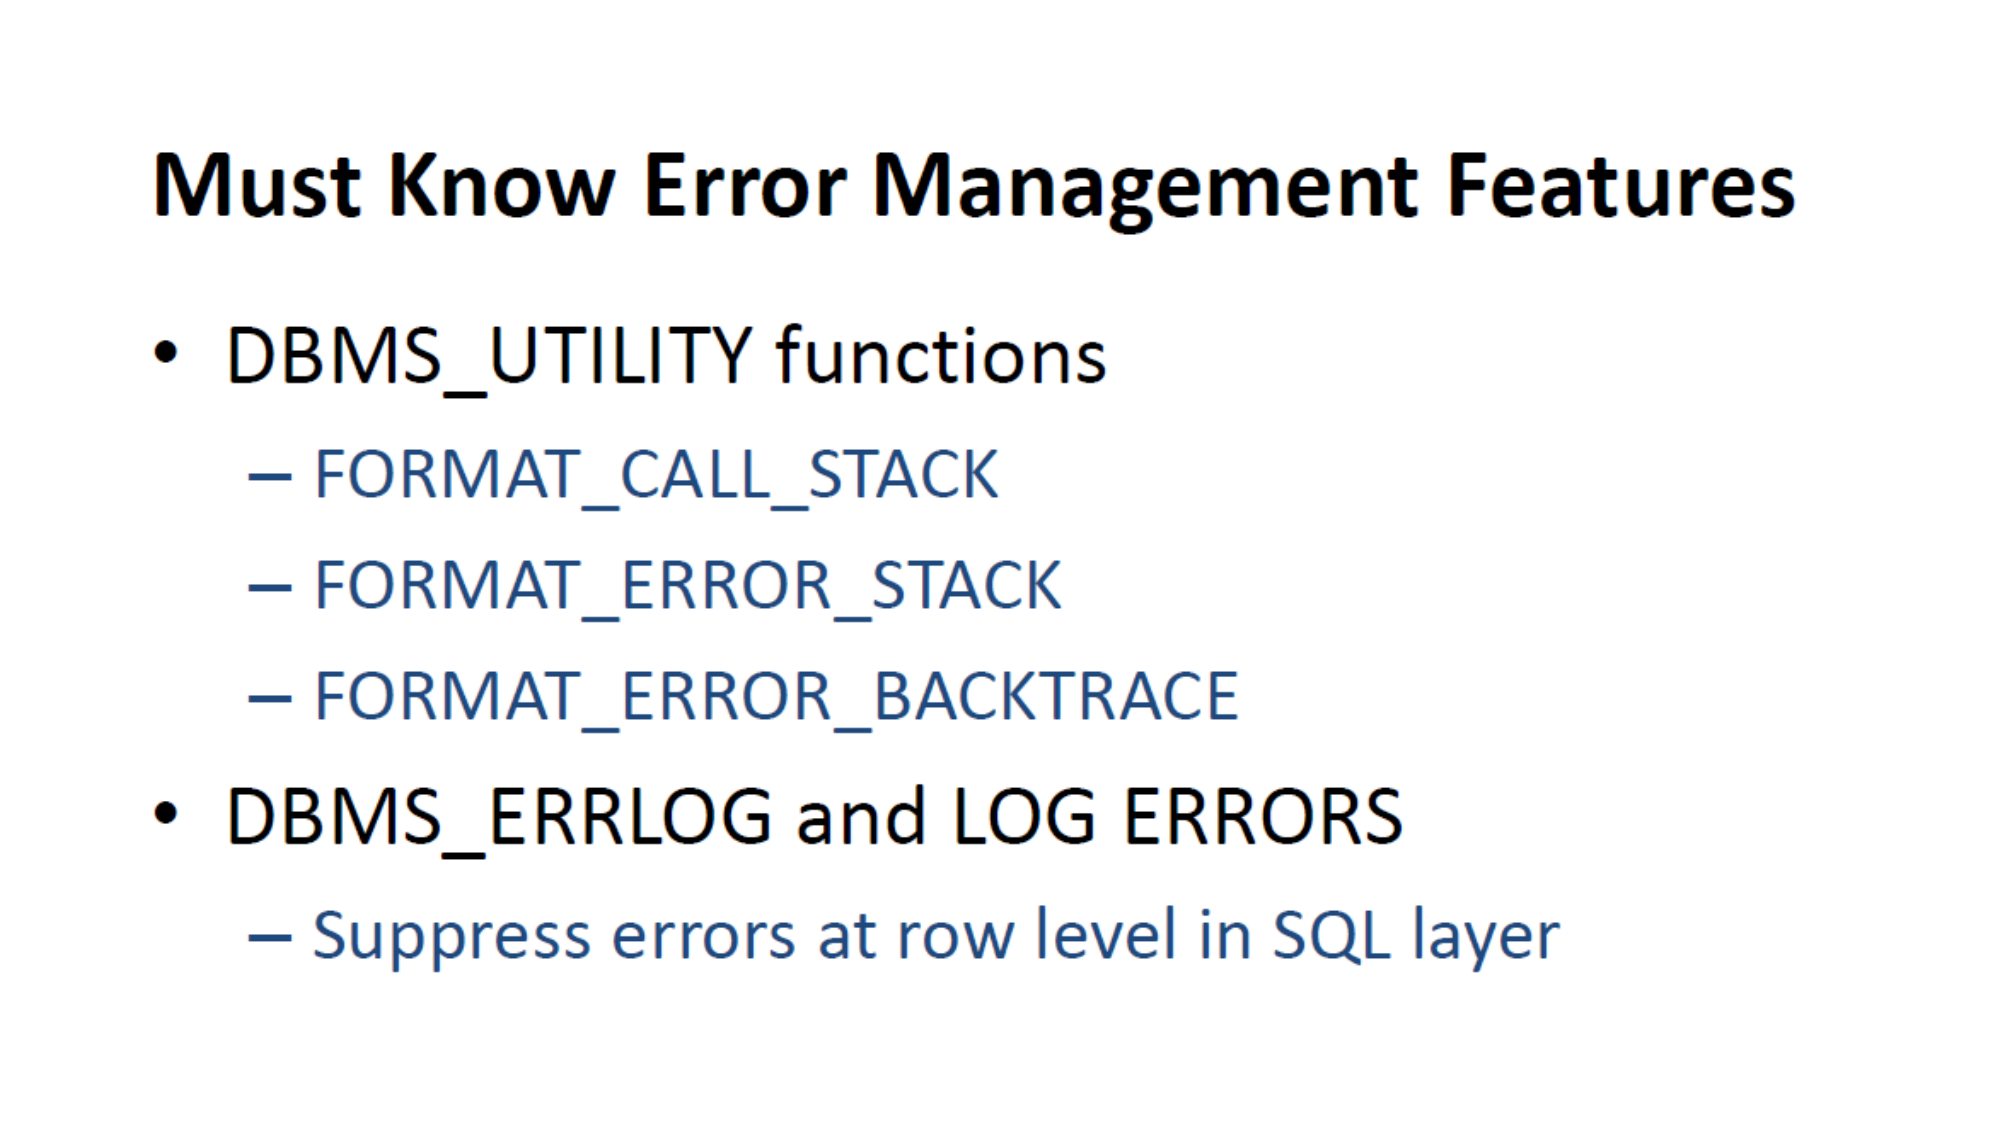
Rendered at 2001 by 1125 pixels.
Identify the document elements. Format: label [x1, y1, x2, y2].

picture [111, 117, 1893, 1010]
